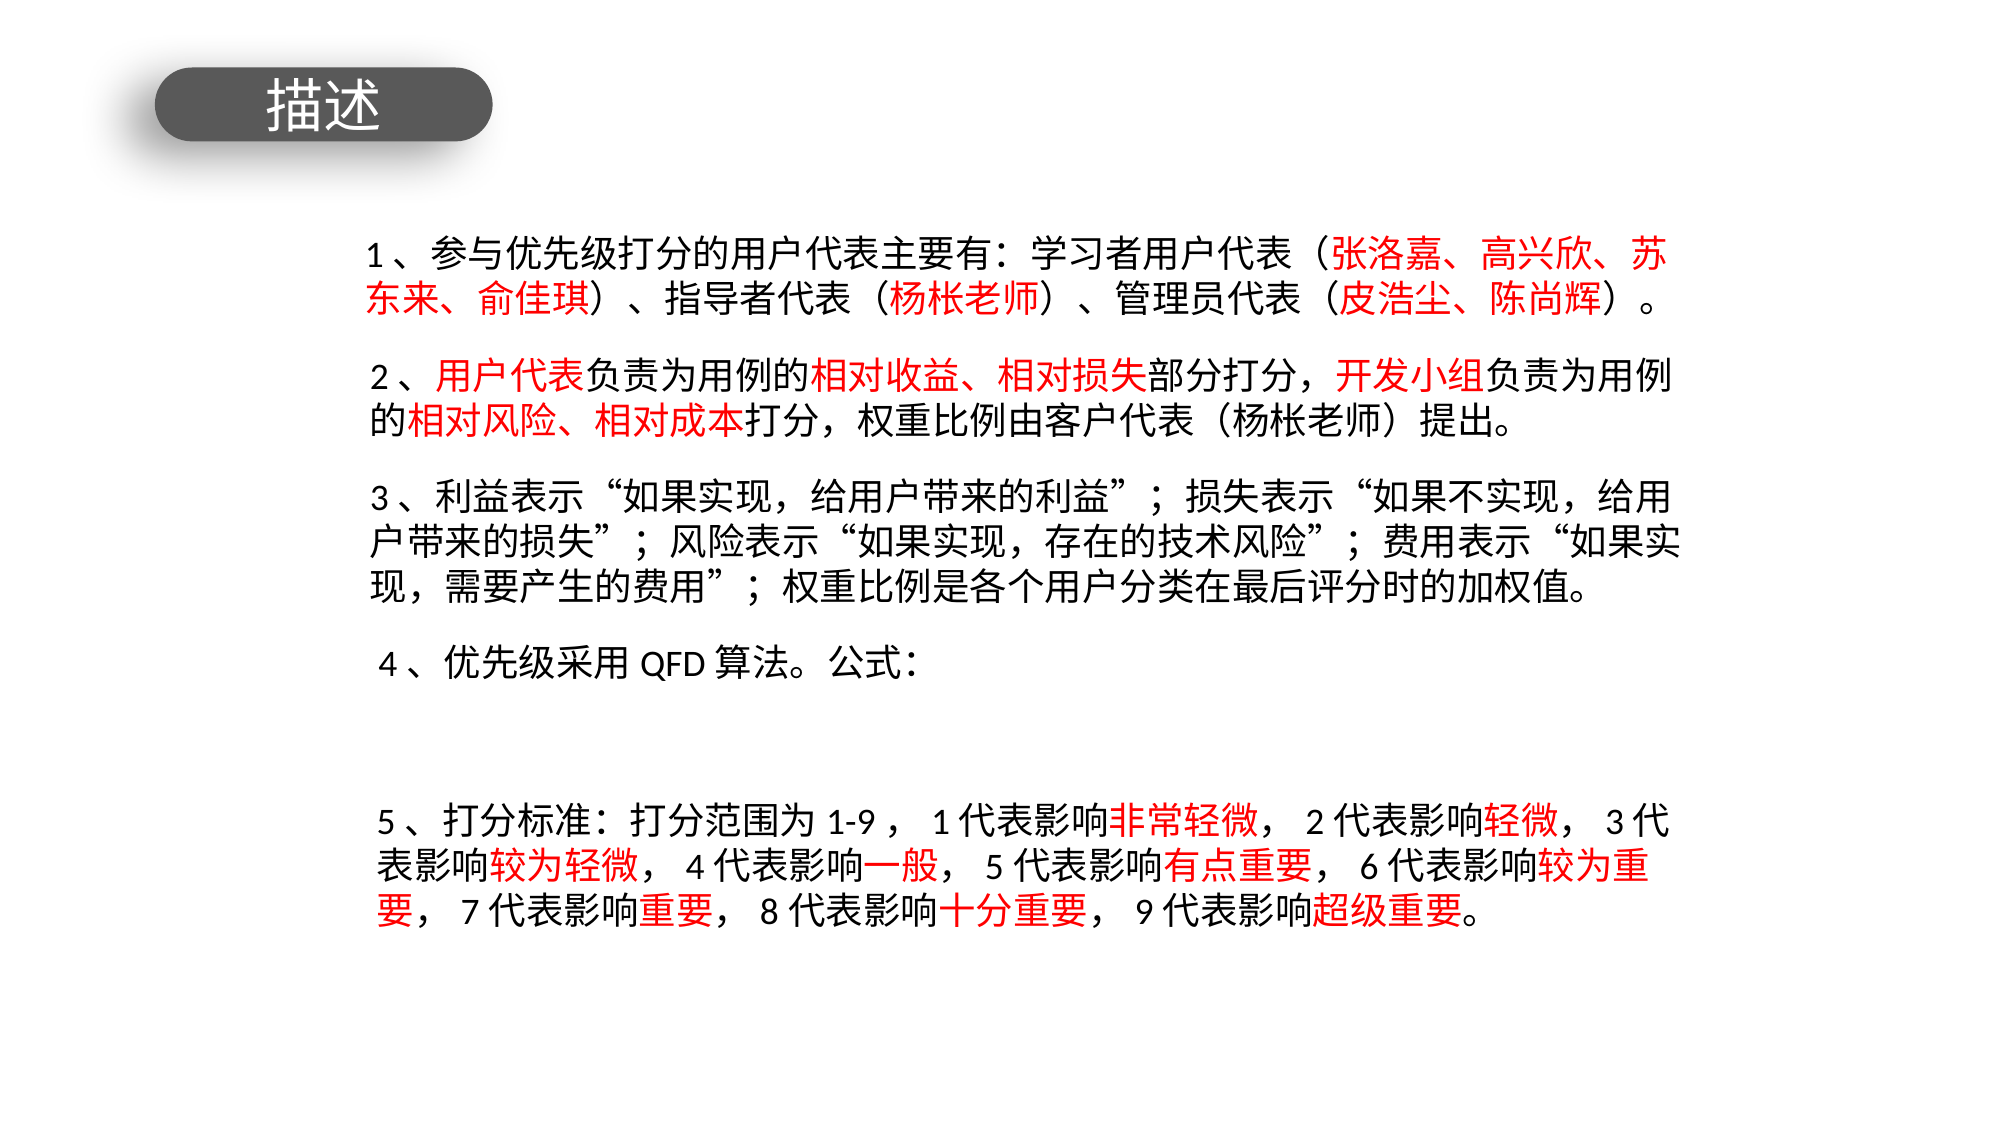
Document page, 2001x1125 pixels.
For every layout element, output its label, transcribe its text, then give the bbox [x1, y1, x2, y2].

text_box 5、打分标准：打分范围为1-9，1代表影响非常轻微，2代表影响轻微，3代表影响较为轻微，4代表影响一般，5代表影响有点重要，6代表影响较为重要，7代表影响重要，8代表影响十分重要，9代表影响超级重要。 [361, 789, 1705, 940]
text_box 3、利益表示“如果实现，给用户带来的利益”；损失表示“如果不实现，给用户带来的损失”；风险表示“如果实现，存在的技术风险”；费用表示“如果实现，需要产生的费用”；权重比例是各个用户分类在最后评分时的加权值。 [355, 465, 1707, 616]
text_box 描述 [154, 67, 493, 142]
text_box 2、用户代表负责为用例的相对收益、相对损失部分打分，开发小组负责为用例的相对风险、相对成本打分，权重比例由客户代表（杨枨老师）提出。 [355, 344, 1699, 449]
text_box 1、参与优先级打分的用户代表主要有：学习者用户代表（张洛嘉、高兴欣、苏东来、俞佳琪）、指导者代表（杨枨老师）、管理员代表（皮浩尘、陈尚辉）。 [350, 222, 1699, 328]
